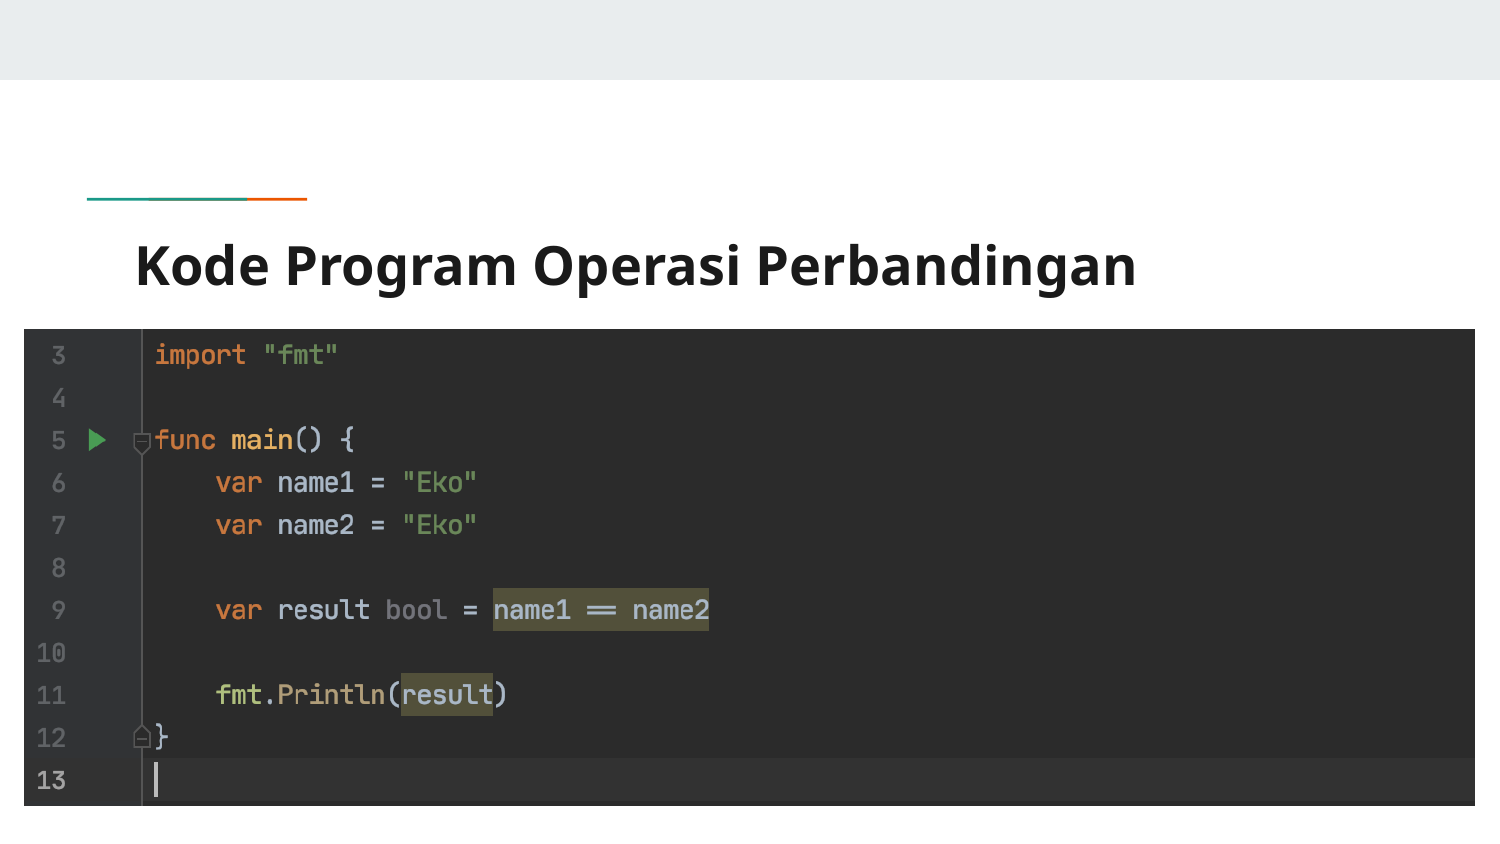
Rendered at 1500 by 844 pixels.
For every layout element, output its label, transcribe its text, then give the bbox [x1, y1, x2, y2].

picture [24, 328, 1476, 806]
title Kode Program Operasi Perbandingan [119, 216, 1381, 305]
